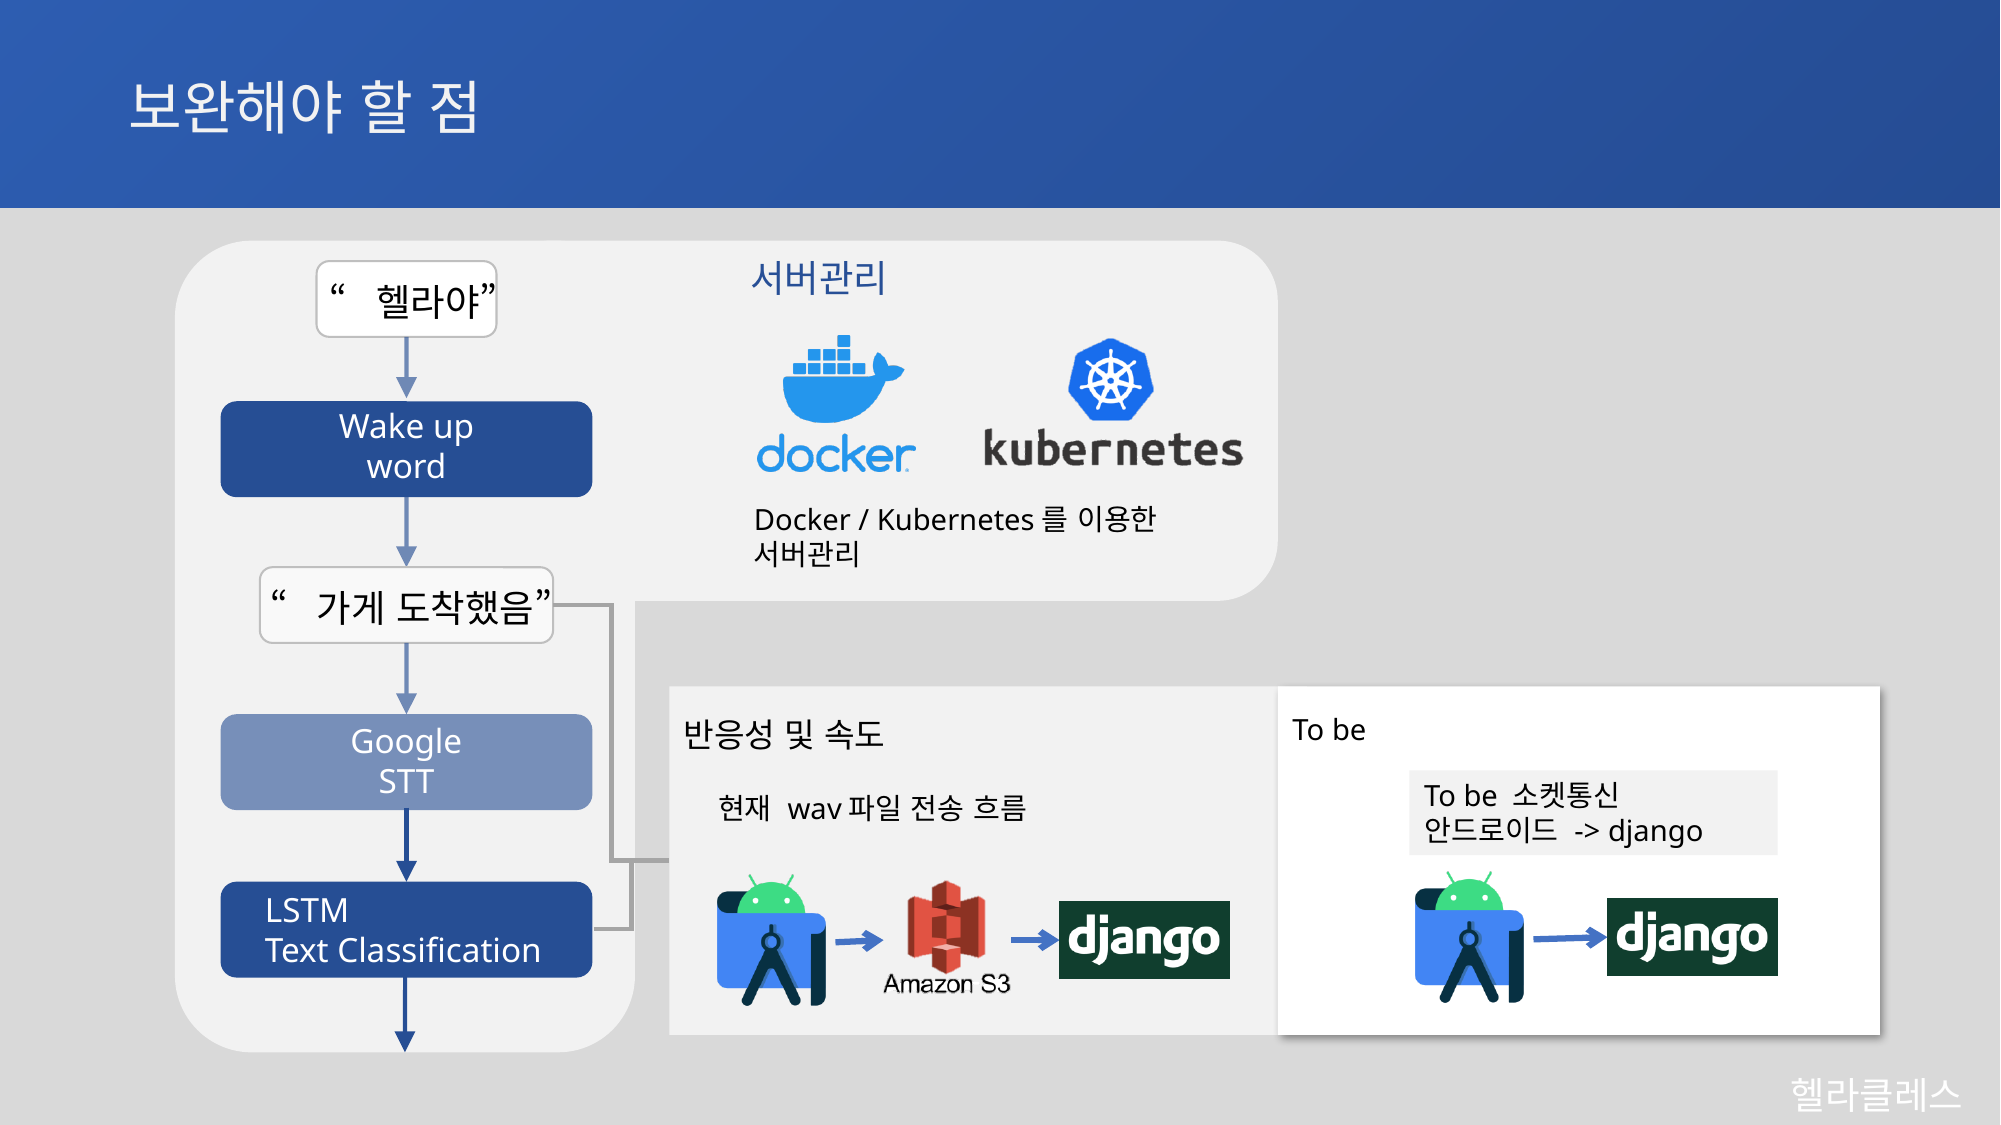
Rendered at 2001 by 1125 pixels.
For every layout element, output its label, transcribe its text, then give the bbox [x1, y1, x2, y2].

text_box [219, 400, 404, 499]
text_box “헬라야” [315, 271, 513, 331]
text_box [219, 713, 404, 812]
text_box [219, 880, 405, 979]
text_box 반응성 및 속도 [669, 686, 1277, 1035]
text_box [260, 637, 553, 644]
text_box “가게 도착했음” [255, 577, 567, 637]
text_box [317, 331, 496, 338]
picture [1607, 898, 1778, 976]
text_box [553, 605, 670, 861]
picture [972, 322, 1251, 486]
text_box Google STT [322, 712, 491, 808]
text_box [259, 566, 554, 577]
text_box To be [1277, 686, 1880, 1035]
picture [756, 335, 916, 472]
text_box Wake up word [322, 398, 491, 493]
text_box 서버관리 [735, 247, 1272, 308]
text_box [593, 860, 670, 930]
text_box LSTM Text Classification [250, 881, 594, 977]
picture [1405, 861, 1534, 1018]
text_box To be 소켓통신 안드로이드 -> django [1409, 770, 1778, 856]
text_box [409, 400, 594, 499]
text_box Docker / Kubernetes를 이용한 서버관리 [739, 494, 1276, 579]
text_box [173, 239, 636, 1054]
text_box [566, 239, 1279, 602]
title 보완해야 할 점 [114, 72, 1839, 164]
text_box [703, 782, 1232, 1021]
text_box [315, 260, 498, 271]
text_box [409, 713, 553, 812]
